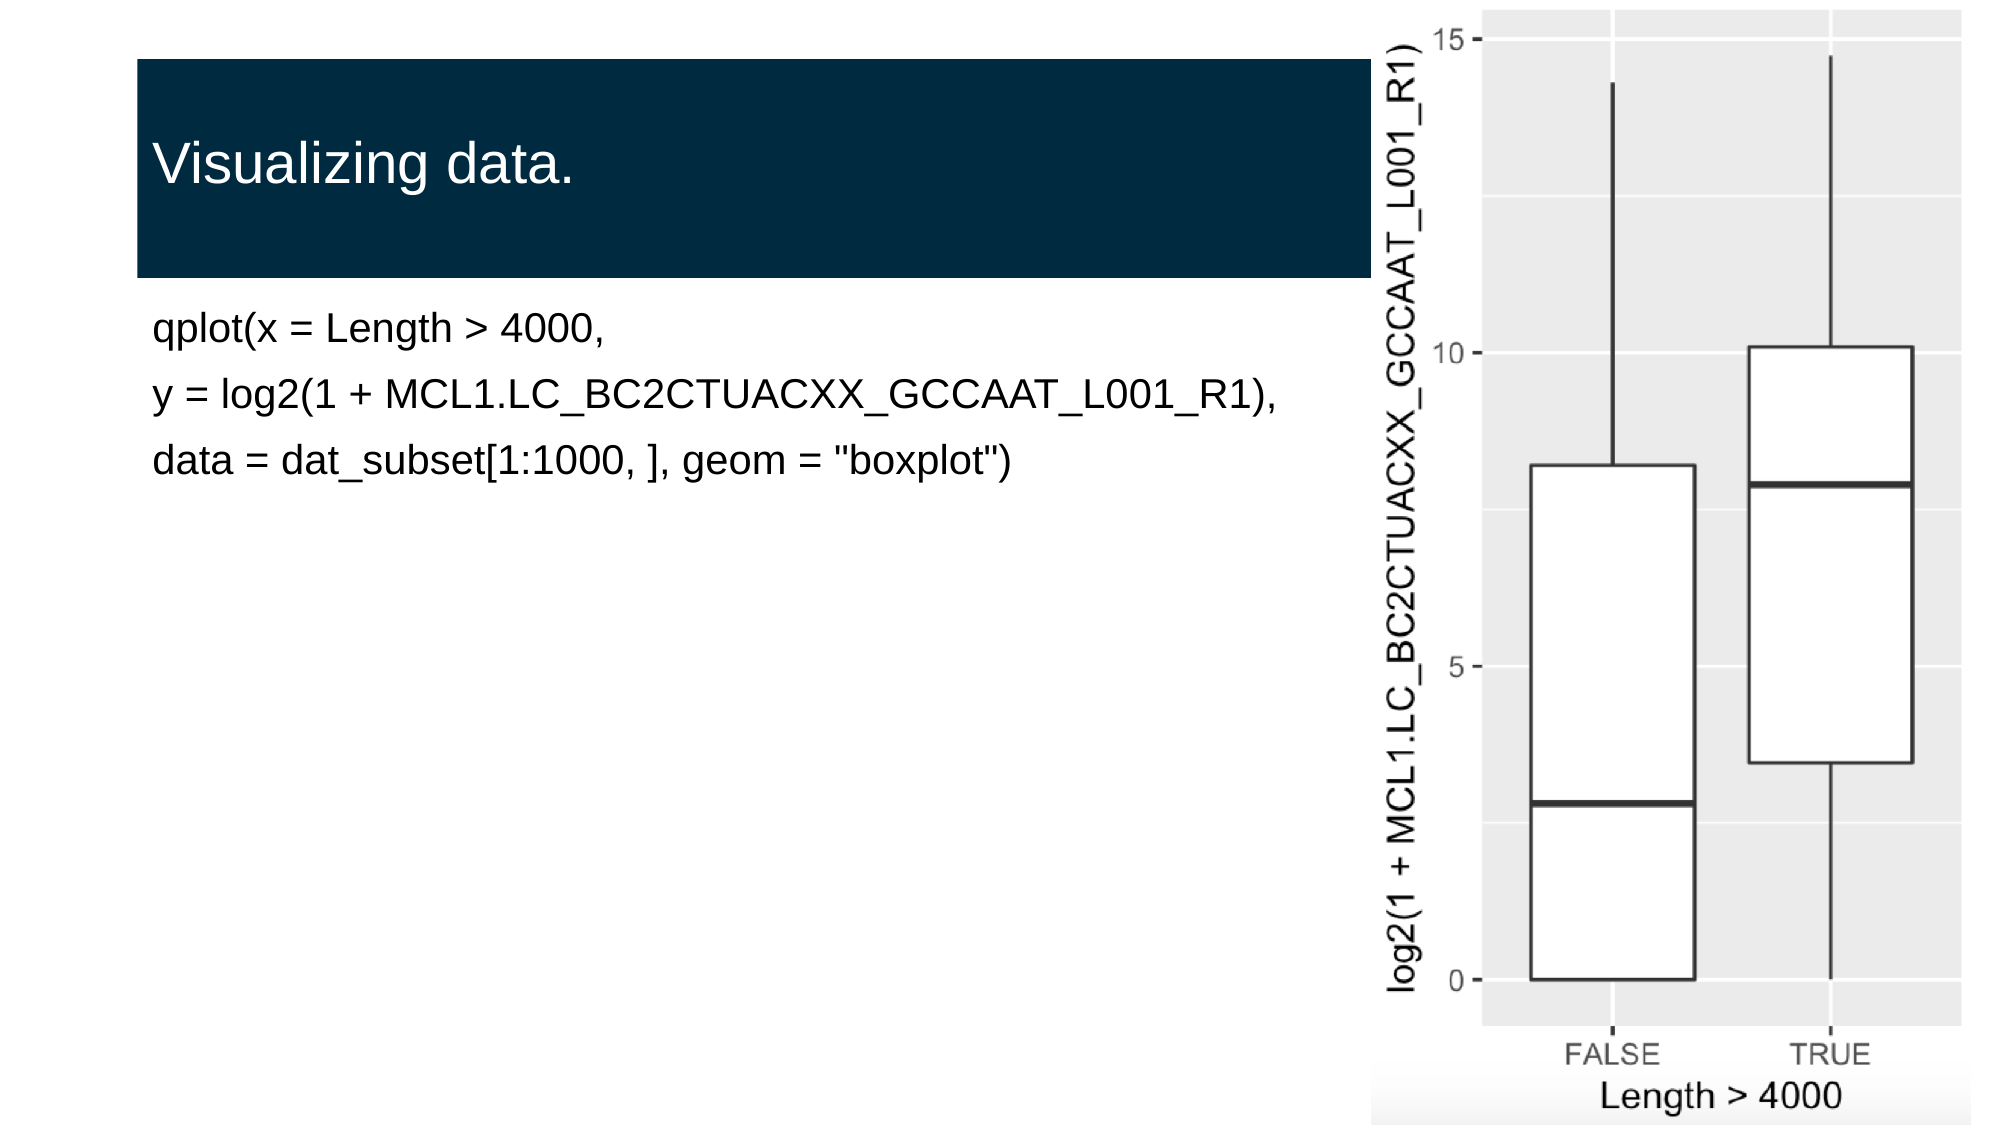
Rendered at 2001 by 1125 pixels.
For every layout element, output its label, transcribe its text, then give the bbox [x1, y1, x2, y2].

list qplot(x = Length > 4000, y = log2(1 + MCL1.LC_BC2CTUACXX_GCCAAT_L001_R1), data = dat_subset[1:1000, ], geom = "boxplot") [137, 299, 1366, 1032]
picture [1371, 0, 1971, 1125]
title Visualizing data. [137, 59, 1366, 278]
